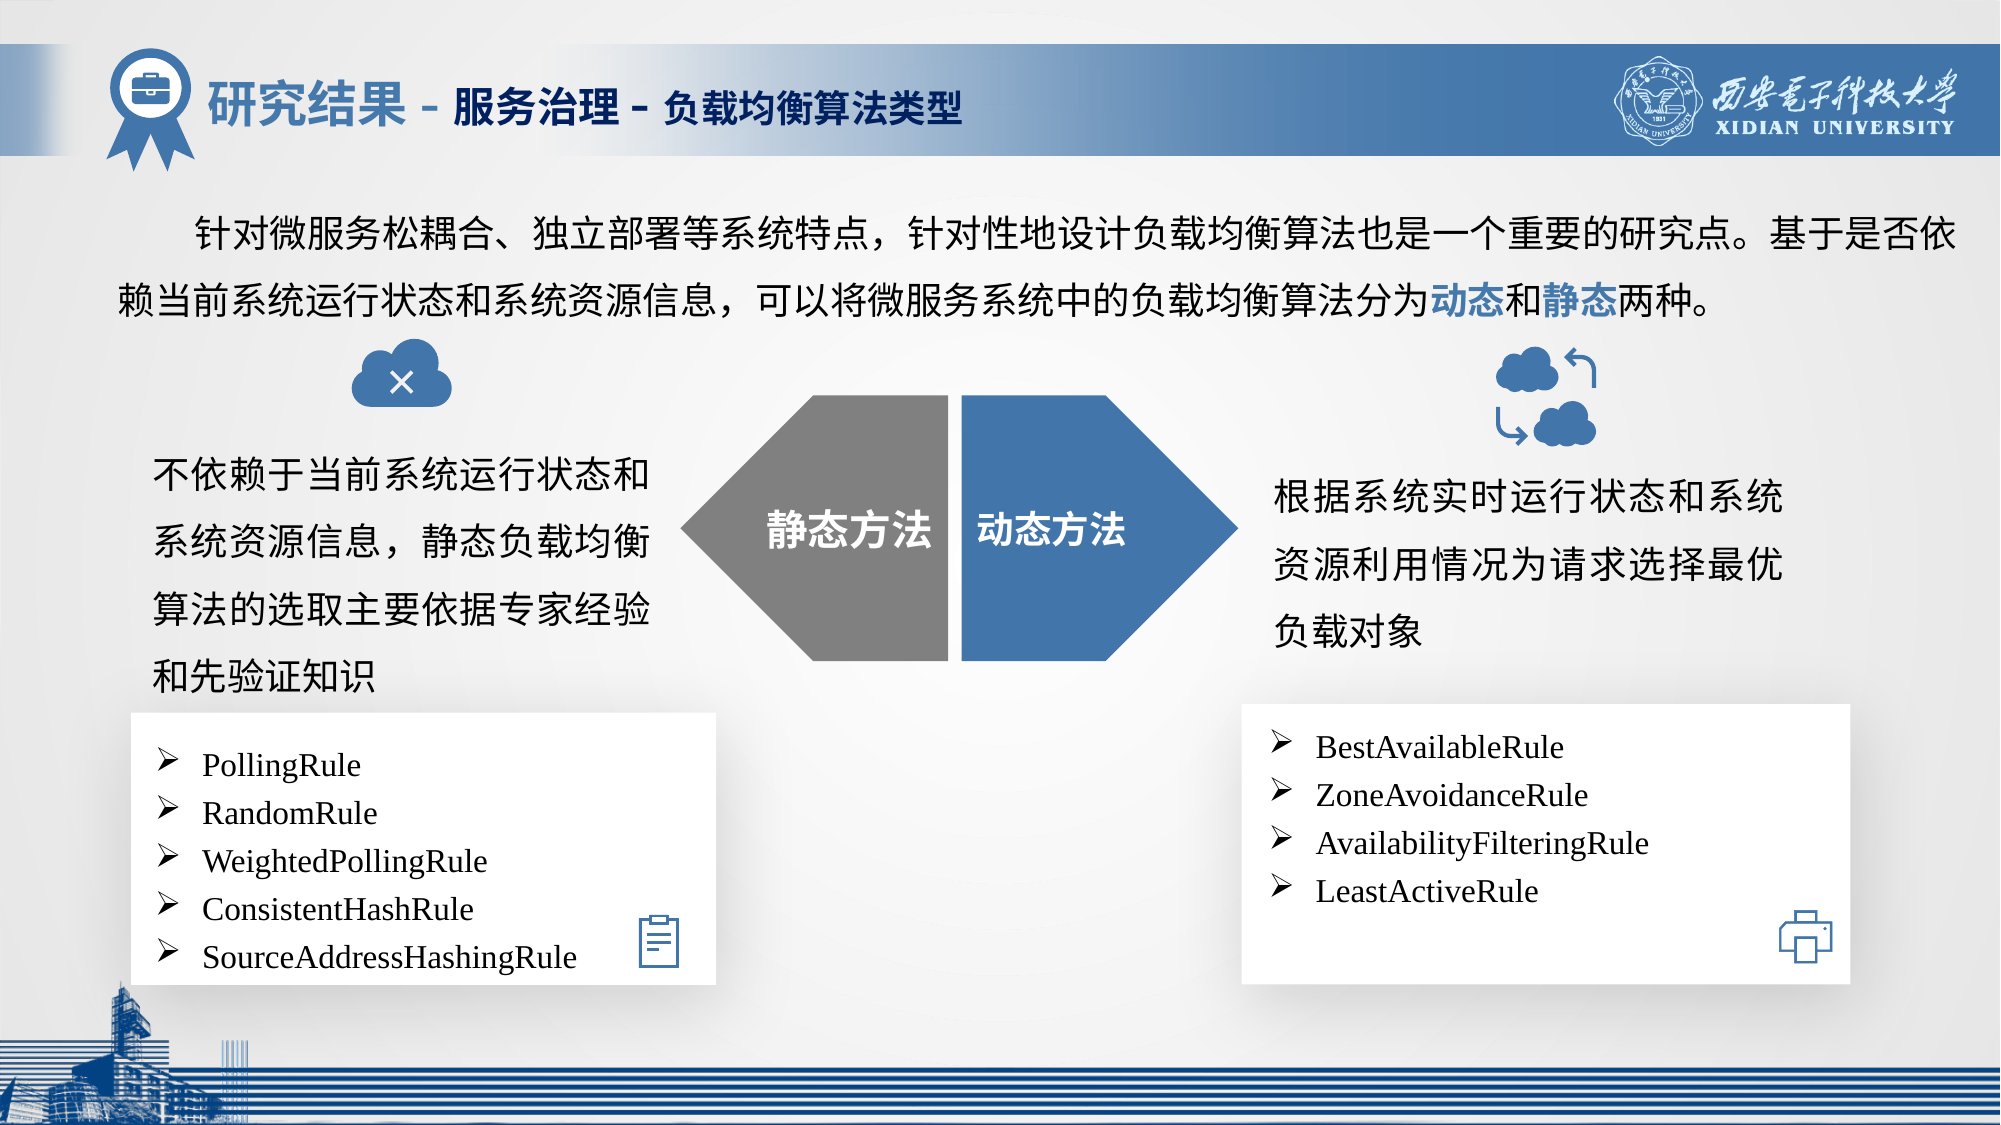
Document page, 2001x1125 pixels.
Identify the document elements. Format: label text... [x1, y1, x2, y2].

picture [0, 44, 2000, 156]
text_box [680, 395, 1239, 662]
text_box 根据系统实时运行状态和系统资源利用情况为请求选择最优负载对象 [1258, 443, 1800, 536]
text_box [114, 52, 187, 169]
text_box [1493, 398, 1599, 449]
text_box [1561, 345, 1599, 390]
text_box [1493, 344, 1561, 395]
text_box 针对微服务松耦合、独立部署等系统特点，针对性地设计负载均衡算法也是一个重要的研究点。基于是否依赖当前系统运行状态和系统资源信息，可以将微服务系统中的负载均衡算法分为动态和静态两种。 [102, 180, 1981, 330]
text_box [349, 336, 454, 409]
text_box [130, 703, 1851, 986]
text_box 研究结果-服务治理-负载均衡算法类型 [207, 48, 929, 149]
text_box 不依赖于当前系统运行状态和系统资源信息，静态负载均衡算法的选取主要依据专家经验和先验证知识 [137, 420, 666, 512]
picture [0, 963, 2000, 1125]
